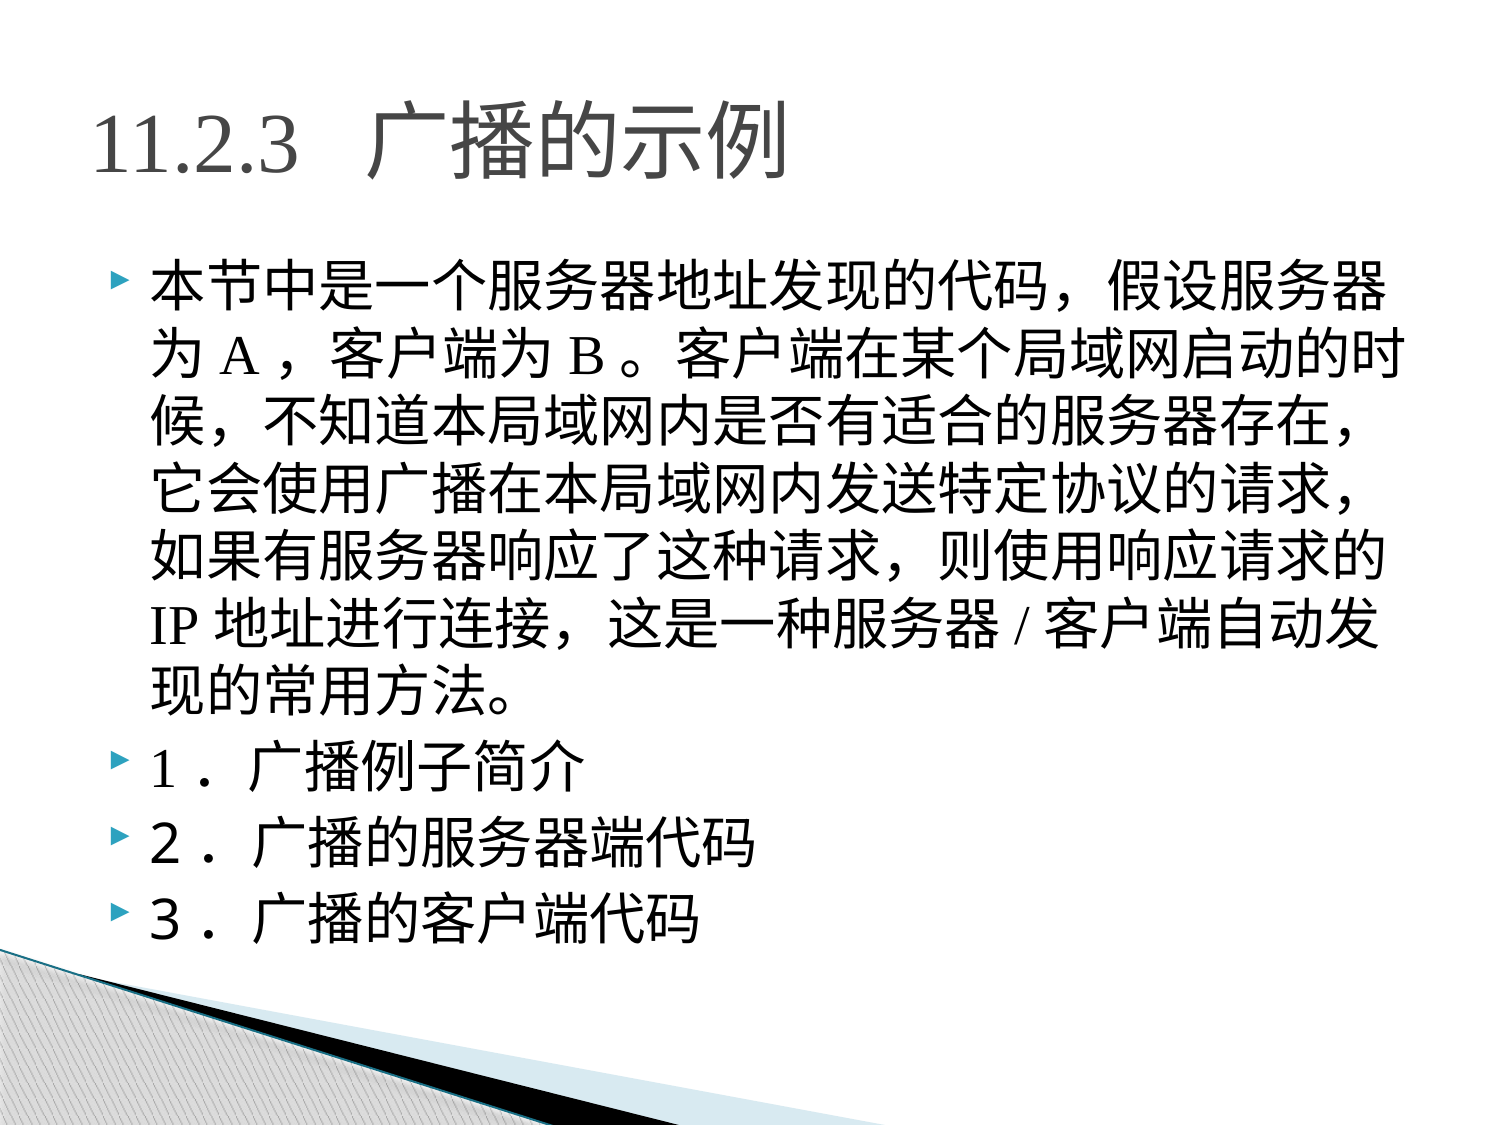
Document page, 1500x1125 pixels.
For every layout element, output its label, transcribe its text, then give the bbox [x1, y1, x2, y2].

list 本节中是一个服务器地址发现的代码，假设服务器为A，客户端为B。客户端在某个局域网启动的时候，不知道本局域网内是否有适合的服务器存在，它会使用广播在本局域网内发送特定协议的请求，如果有服务器响应了这种请求，则使用响应请求的IP地址进行连接，这是一种服务器/客户端自动发现的常用方法。 1．广播例子简介 2．广播的服务器端代码 3．广播的客户端代码 [75, 243, 1425, 986]
title 11.2.3 广播的示例 [75, 45, 1425, 233]
